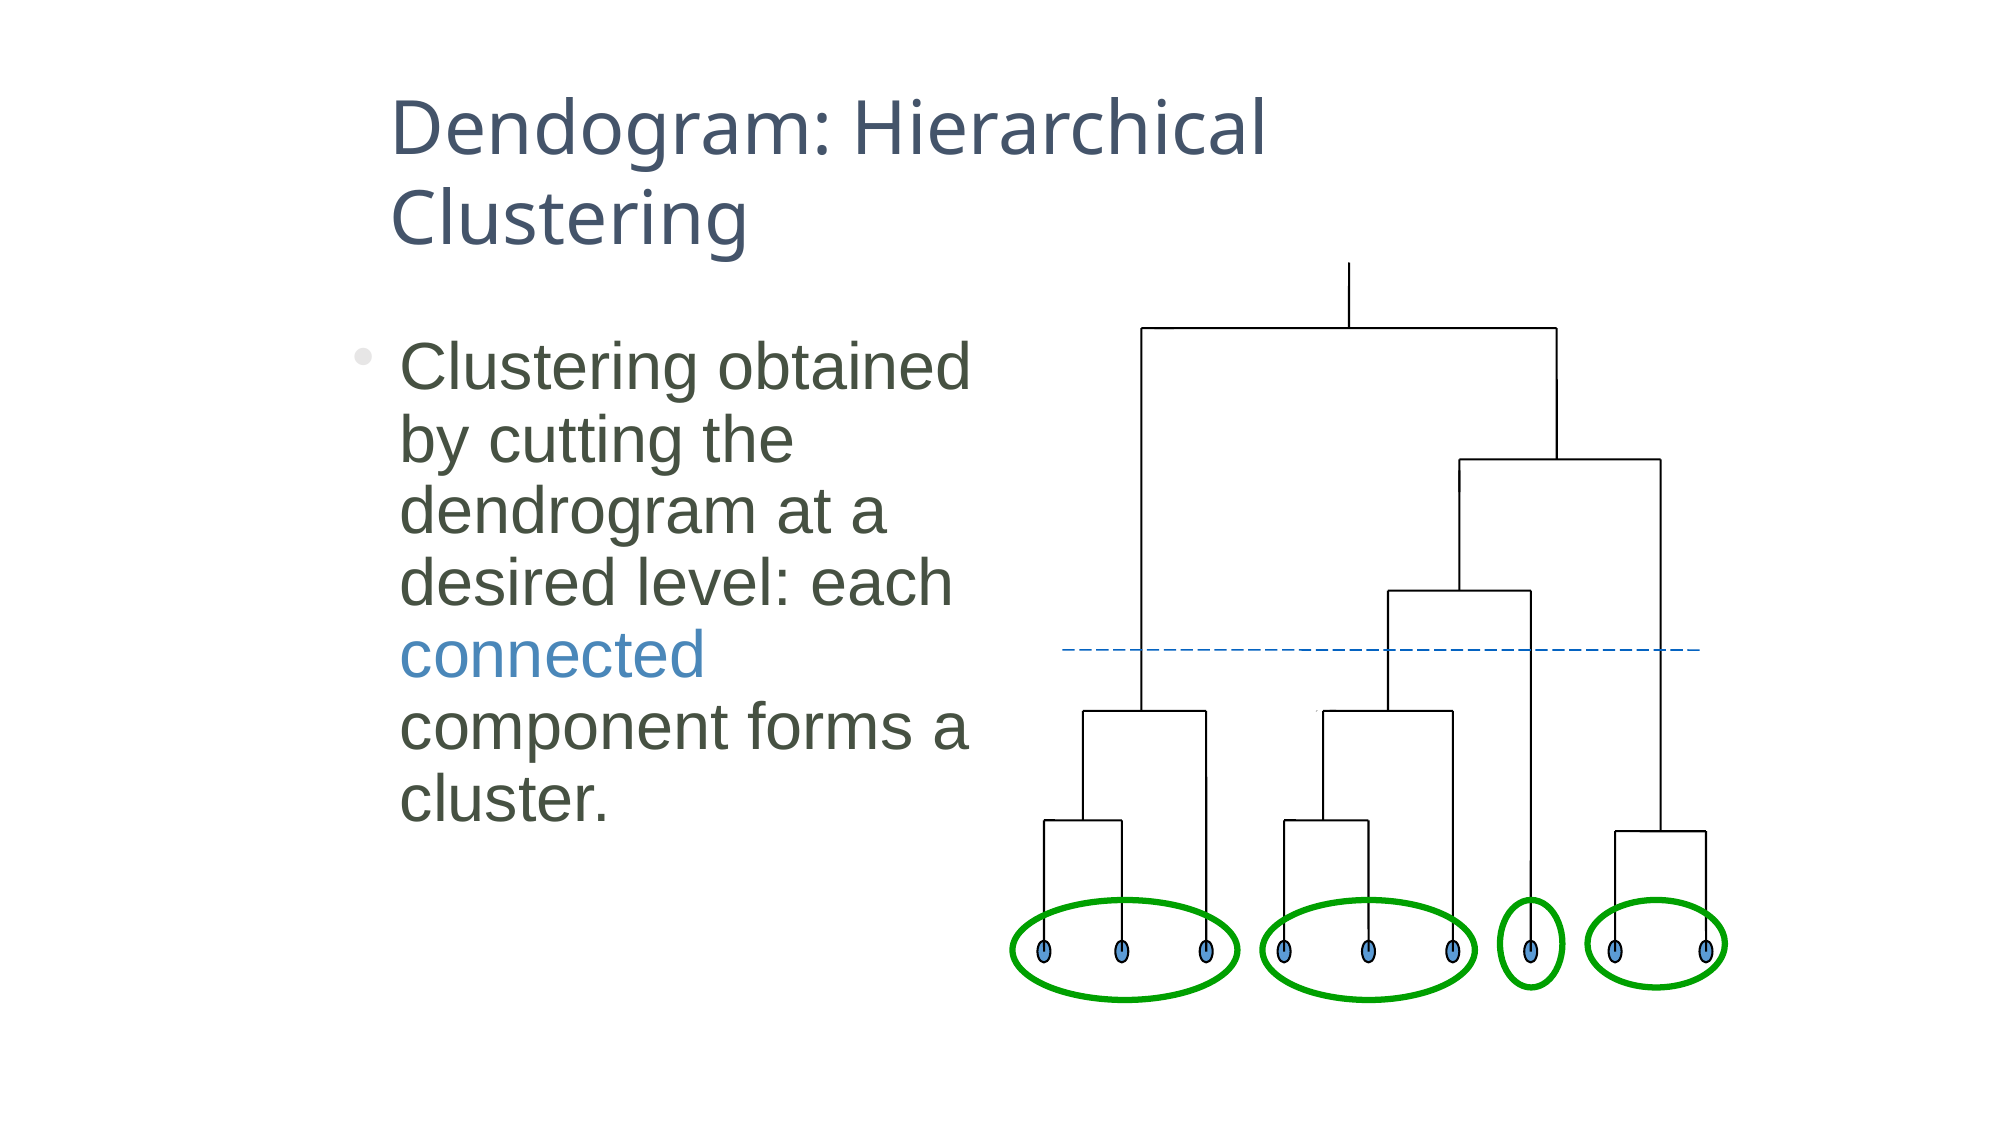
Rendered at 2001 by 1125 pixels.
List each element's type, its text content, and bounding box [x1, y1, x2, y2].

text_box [1037, 262, 1713, 963]
text_box [1012, 918, 1234, 1000]
text_box [1503, 963, 1560, 988]
text_box Dendogram: Hierarchical Clustering [374, 119, 1663, 220]
text_box [1266, 963, 1472, 1000]
text_box Clustering obtained by cutting the dendrogram at a desired level: each connected component forms a cluster. [262, 324, 1037, 975]
text_box [1594, 919, 1725, 988]
